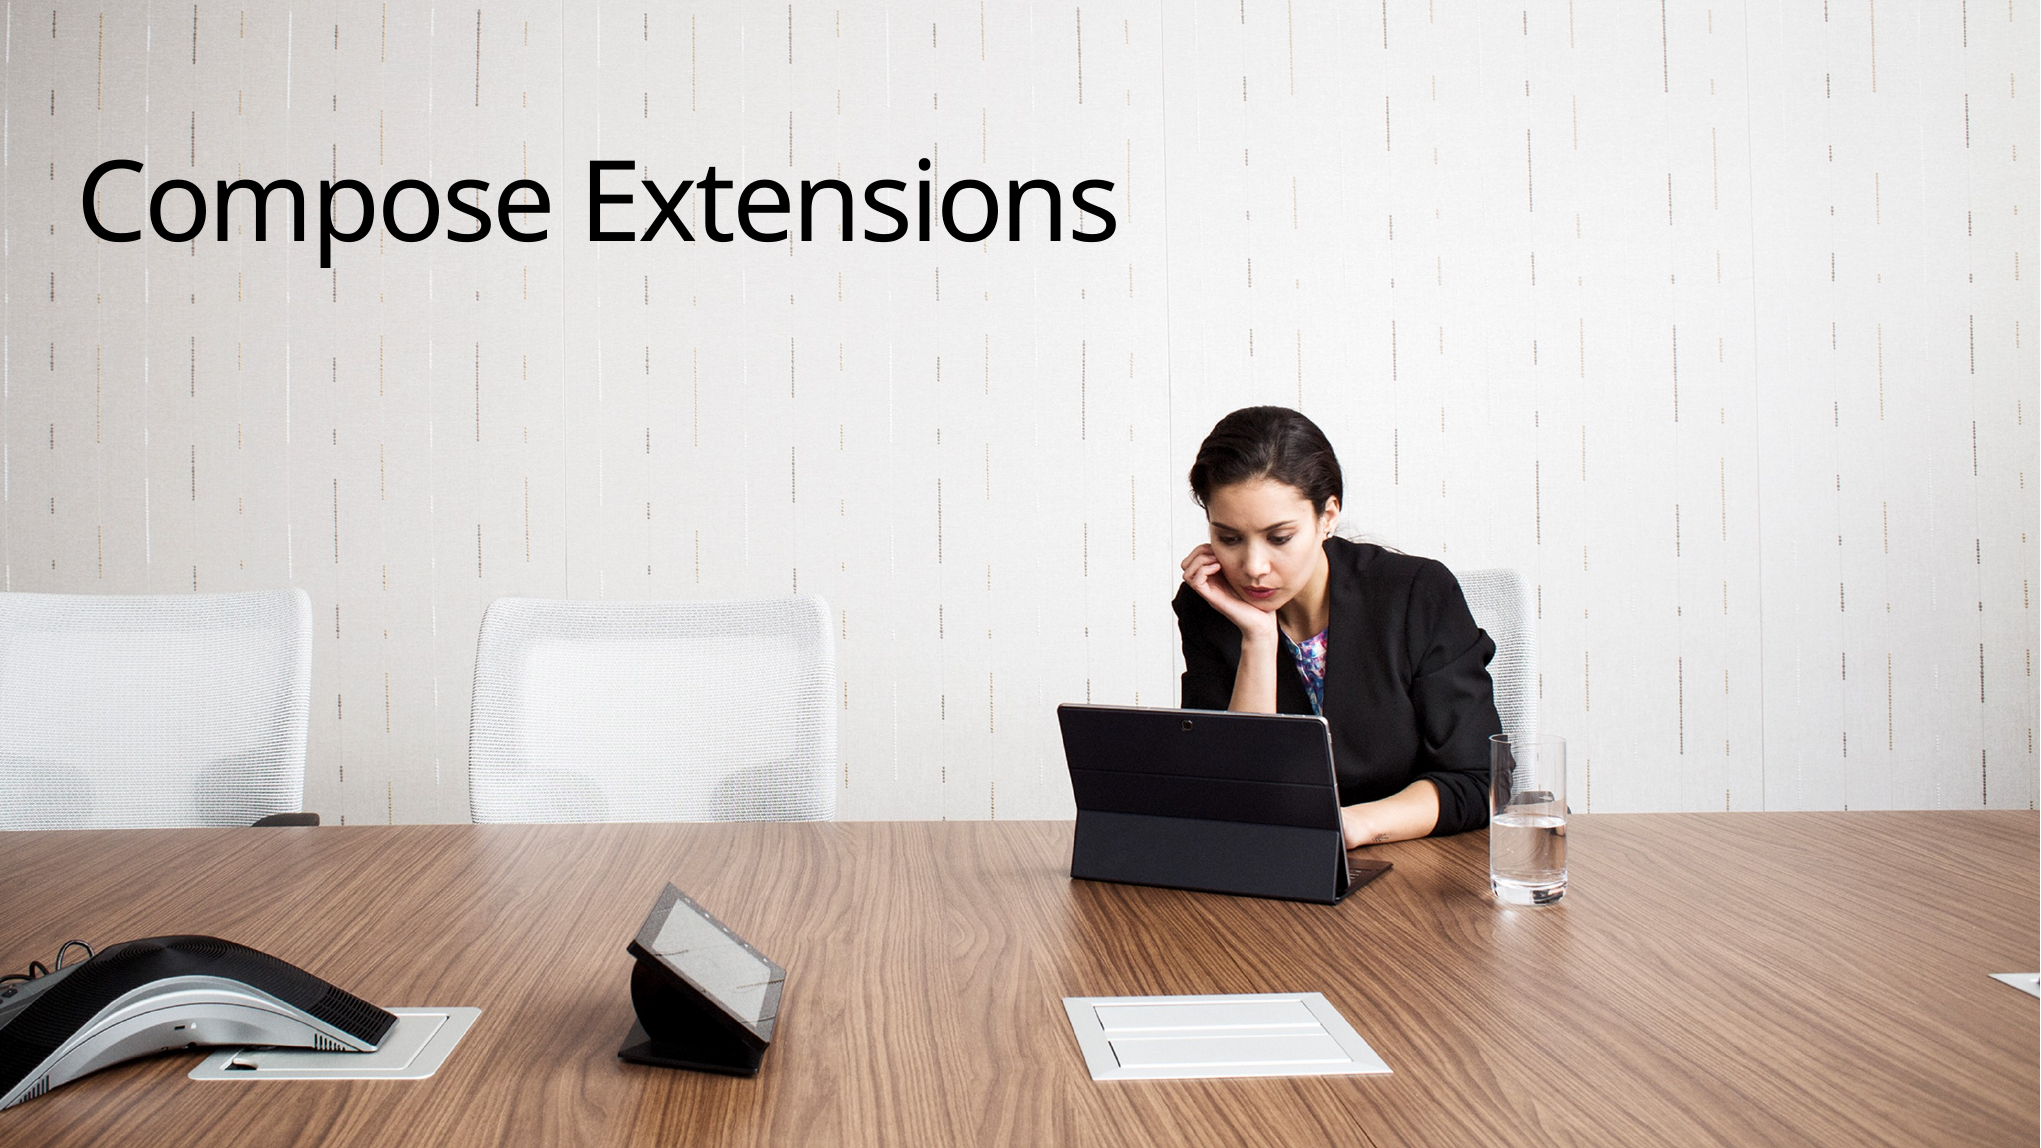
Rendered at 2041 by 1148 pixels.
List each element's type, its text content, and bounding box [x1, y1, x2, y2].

picture [0, 0, 2040, 1148]
title Compose Extensions [76, 147, 1324, 591]
